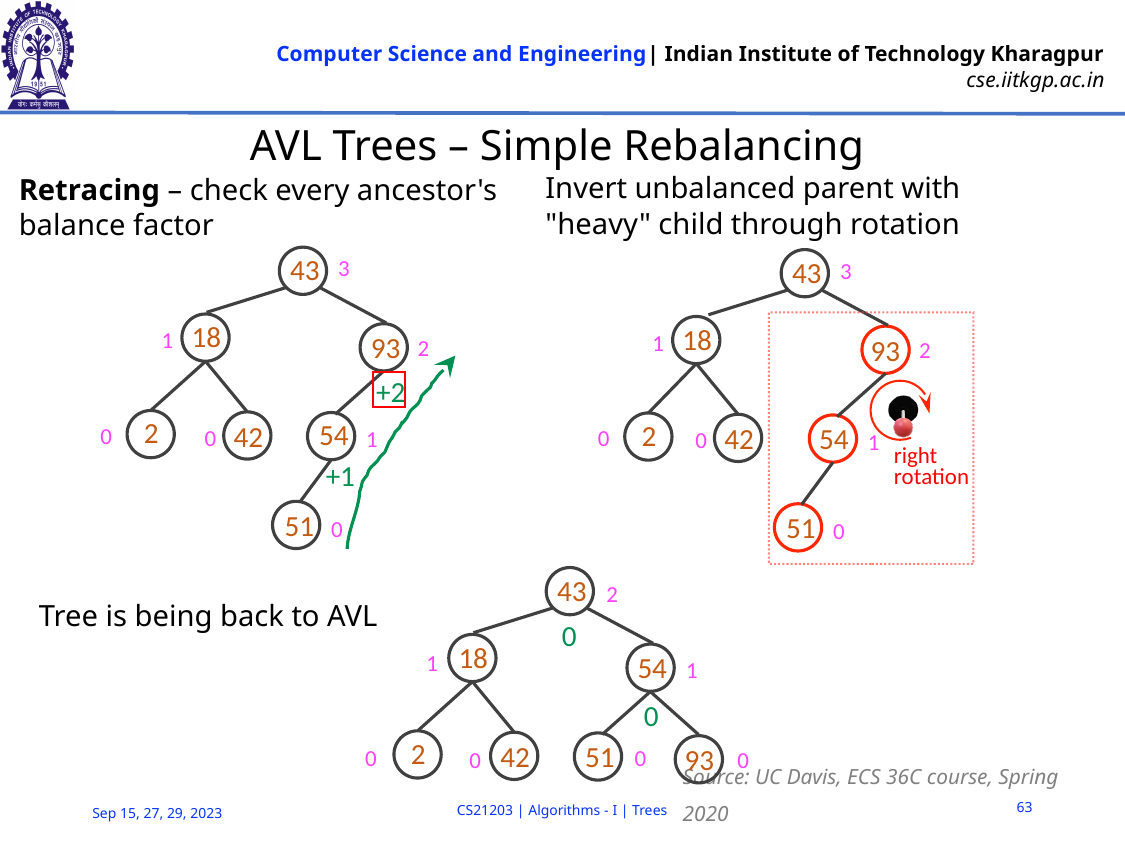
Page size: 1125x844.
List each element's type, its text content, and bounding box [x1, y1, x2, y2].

picture [1, 1, 74, 110]
title AVL Trees – Simple Rebalancing [35, 72, 1078, 215]
text_box 42 [709, 413, 768, 463]
text_box [870, 417, 882, 435]
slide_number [77, 798, 274, 844]
slide_number 63 [992, 802, 1048, 831]
text_box Invert unbalanced parent with "heavy" child through rotation [530, 161, 1058, 243]
text_box Tree is being back to AVL [24, 589, 349, 644]
text_box 0 [680, 418, 723, 461]
text_box 18 [667, 313, 727, 363]
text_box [349, 571, 765, 782]
text_box Source: UC Davis, ECS 36C course, Spring 2020 [668, 775, 1121, 802]
text_box [886, 380, 922, 389]
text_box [837, 373, 886, 417]
text_box 1 [637, 321, 680, 364]
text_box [696, 363, 739, 415]
footer CS21203 | Algorithms - I | Trees [185, 787, 940, 833]
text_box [708, 289, 789, 315]
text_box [393, 564, 730, 571]
picture [882, 389, 924, 449]
text_box Retracing – check every ancestor's balance factor [3, 163, 531, 245]
text_box 2 [626, 409, 672, 460]
text_box 3 [825, 249, 867, 289]
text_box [801, 462, 833, 505]
text_box right rotation [879, 439, 985, 497]
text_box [85, 244, 456, 551]
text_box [648, 363, 696, 413]
text_box [924, 392, 931, 414]
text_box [821, 289, 889, 326]
text_box 0 [583, 416, 625, 459]
text_box [768, 311, 974, 565]
text_box 43 [777, 246, 837, 297]
